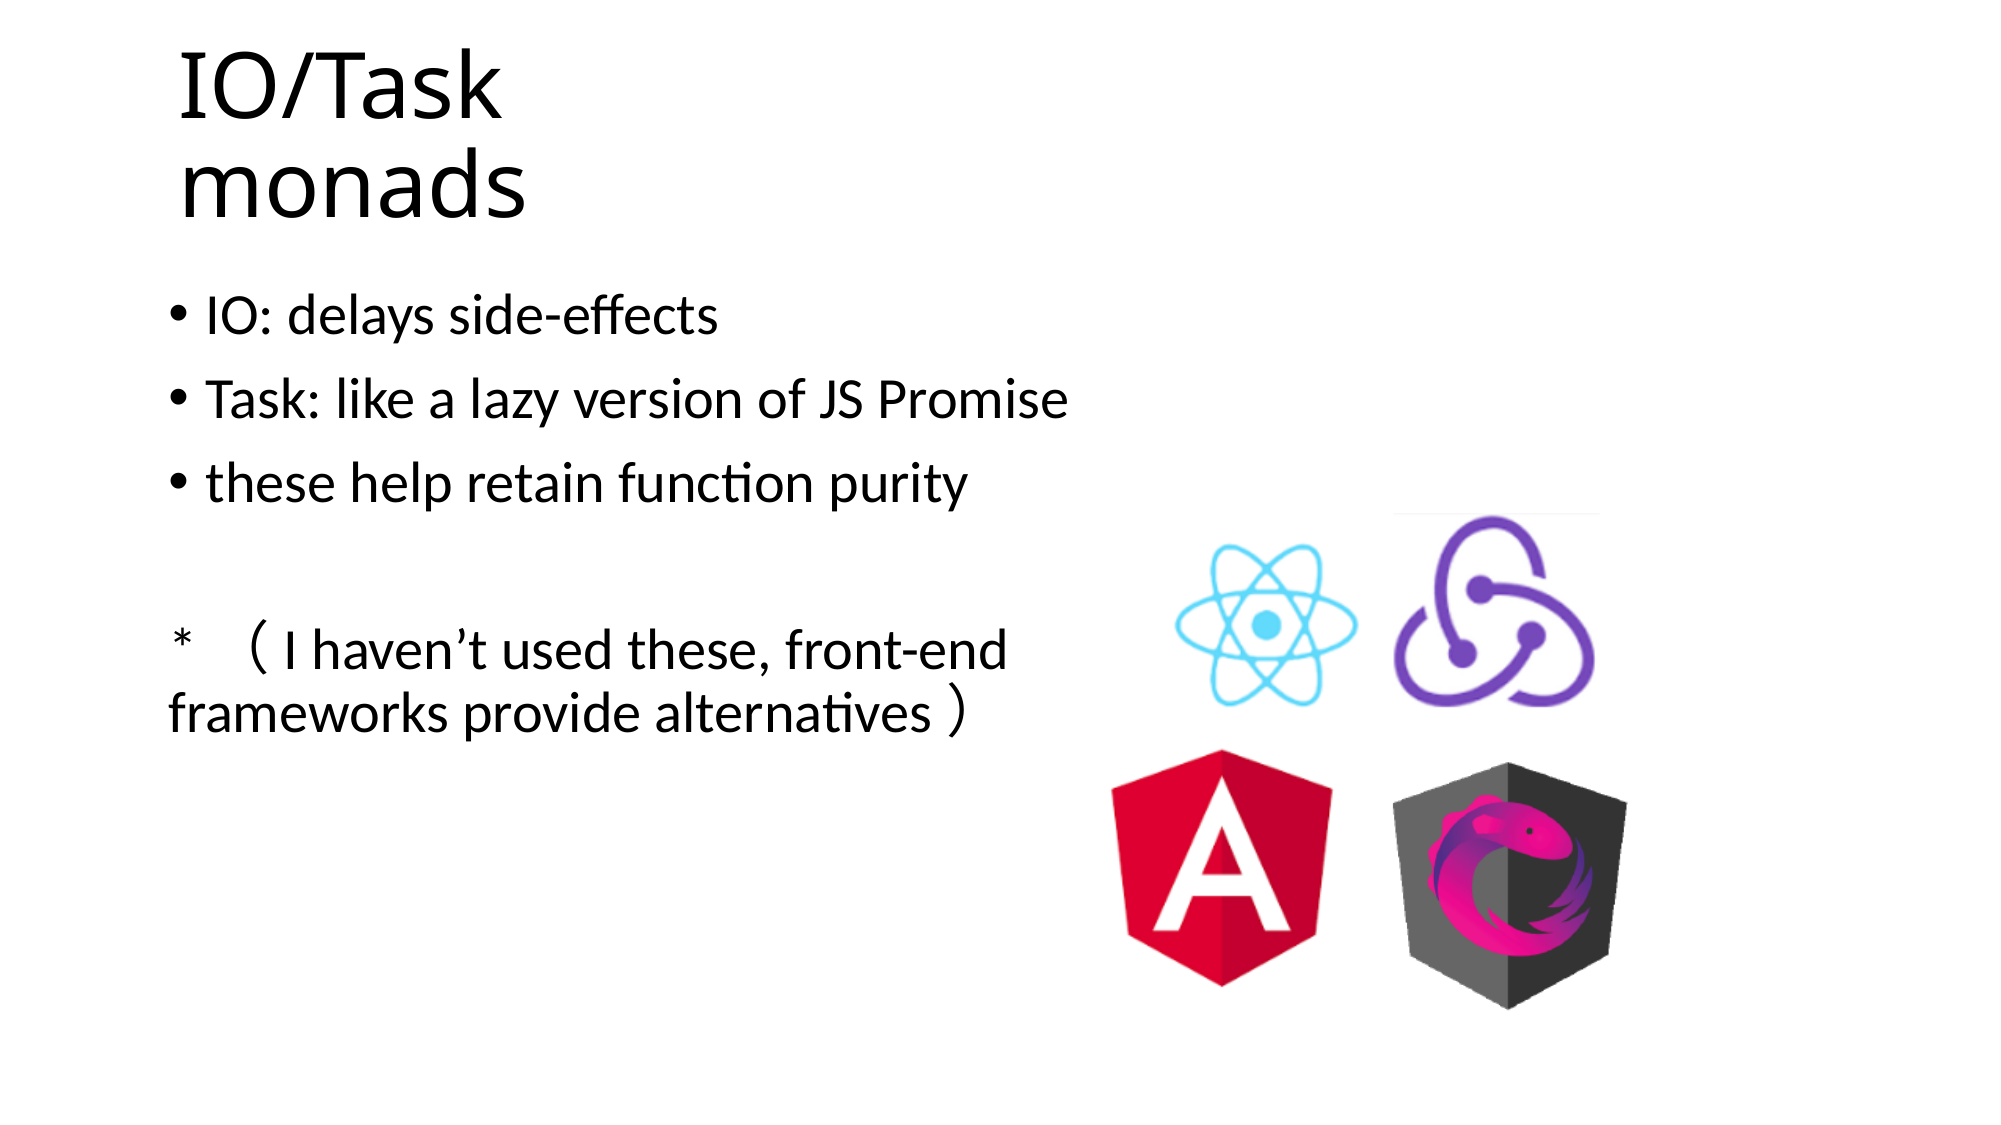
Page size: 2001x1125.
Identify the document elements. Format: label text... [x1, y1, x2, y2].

picture [1383, 513, 1606, 712]
text_box IO/Task monads [163, 29, 843, 247]
picture [1096, 741, 1339, 995]
list IO: delays side-effects Task: like a lazy version of JS Promise these help retain function purity *（I haven’t used these, front-end frameworks provide alternatives） [153, 277, 1218, 769]
picture [1383, 760, 1638, 1014]
picture [1153, 535, 1373, 712]
